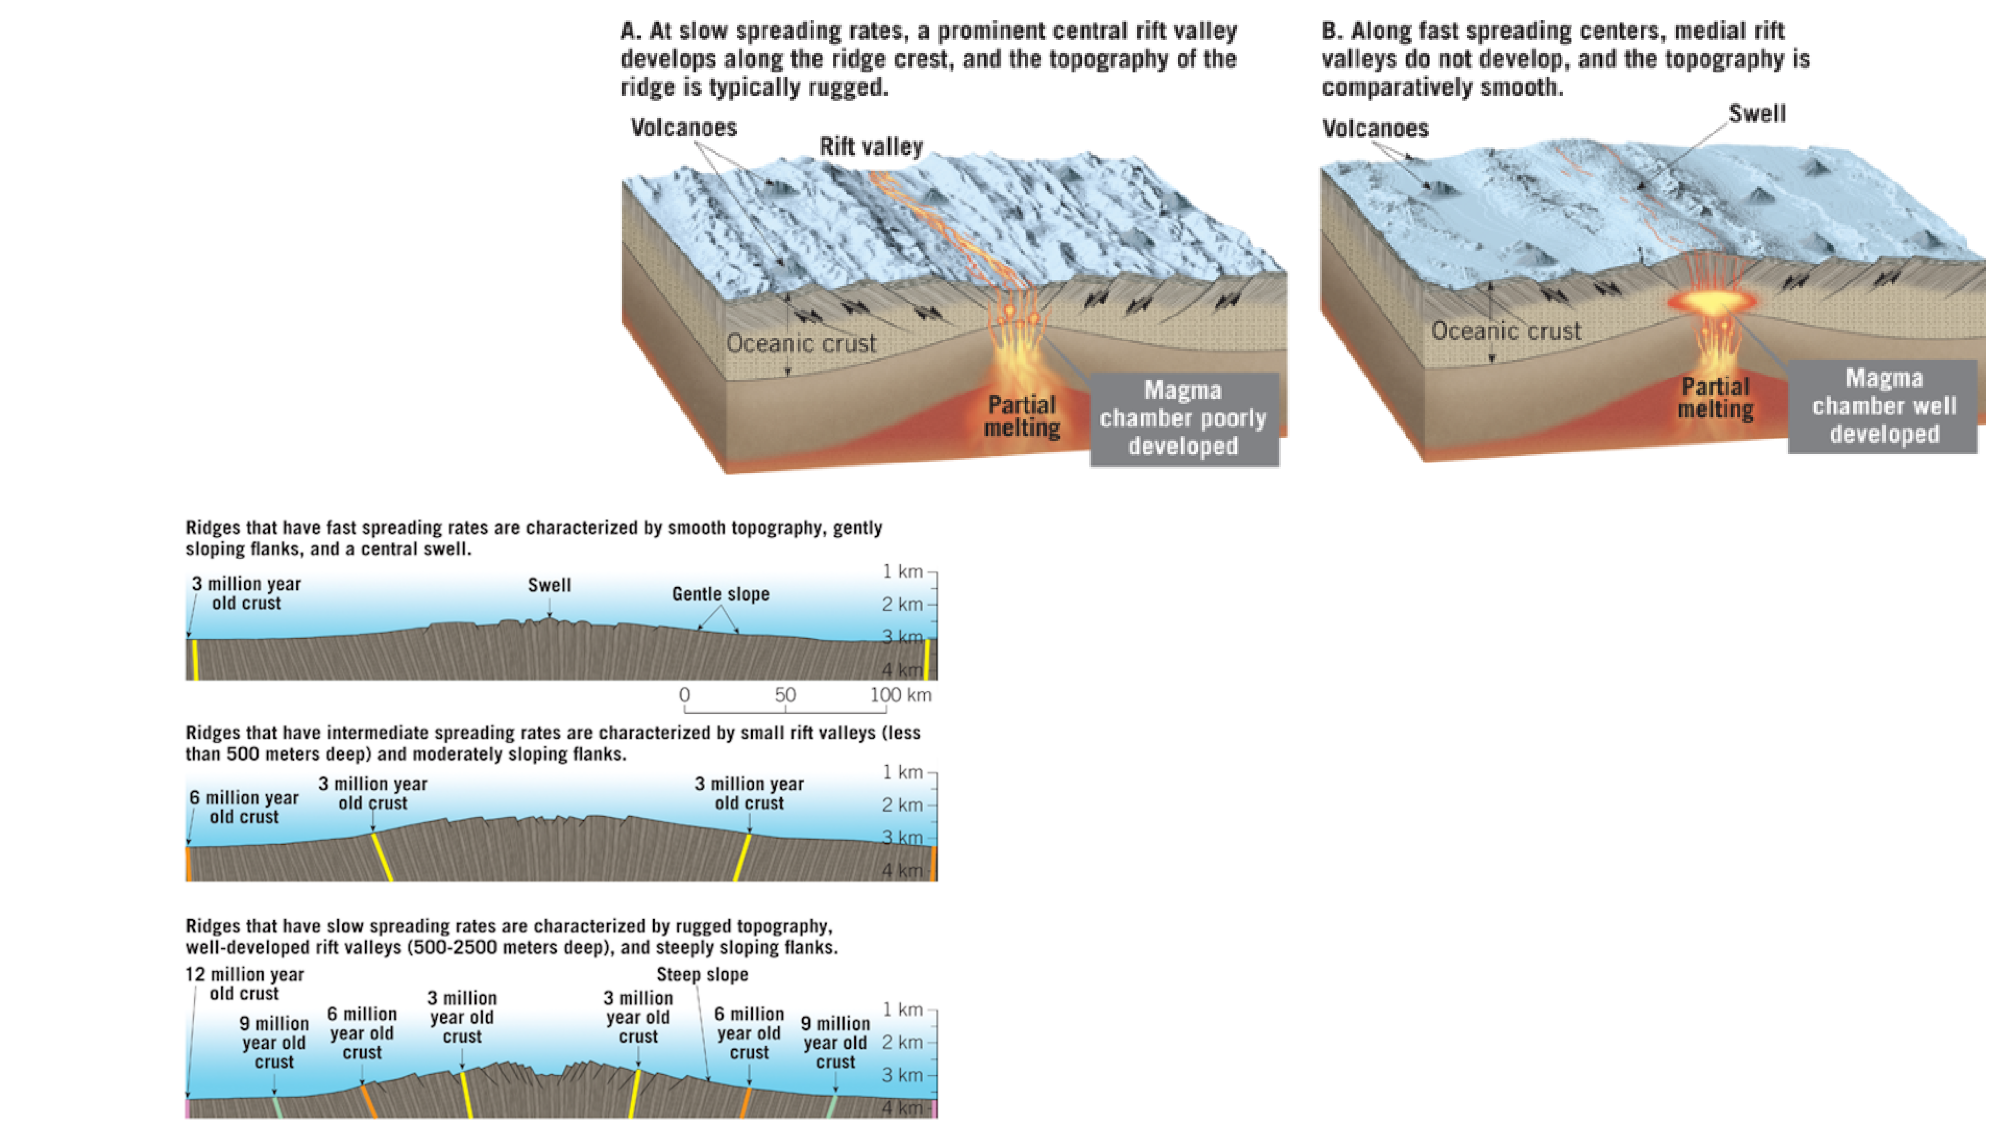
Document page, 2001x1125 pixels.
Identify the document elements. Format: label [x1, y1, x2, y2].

picture [169, 510, 948, 1125]
picture [608, 0, 2000, 488]
